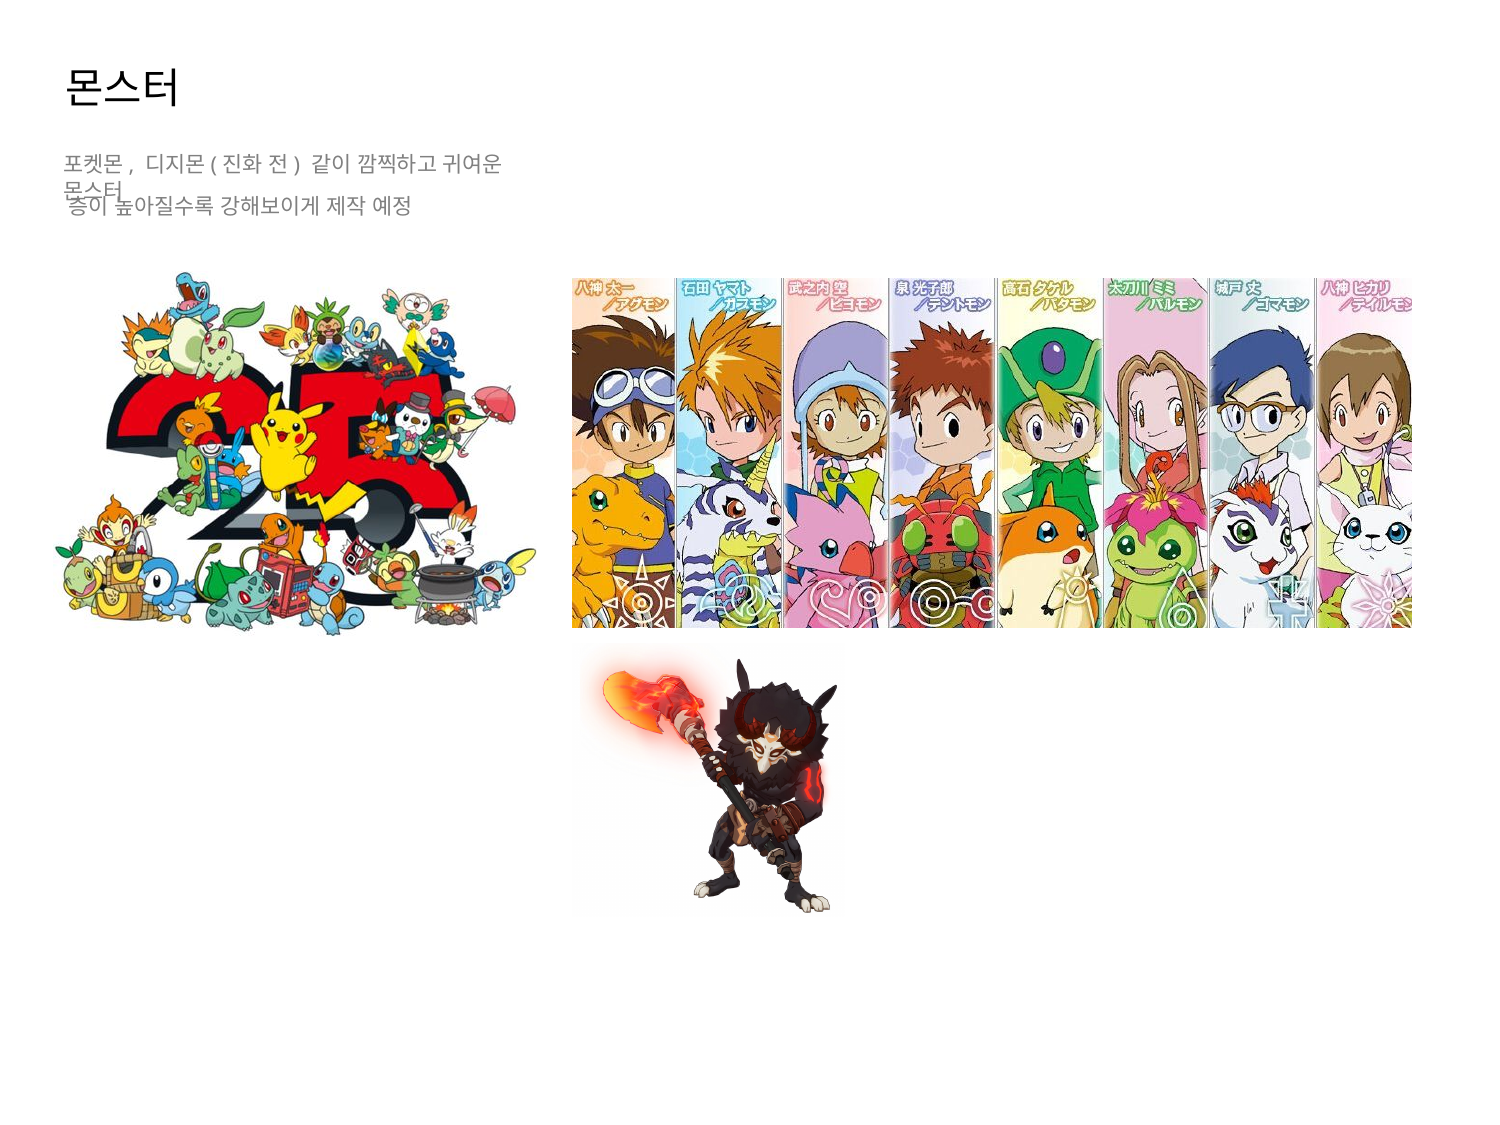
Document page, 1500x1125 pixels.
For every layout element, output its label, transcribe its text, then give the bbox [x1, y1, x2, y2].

text_box 포켓몬, 디지몬(진화 전) 같이 깜찍하고 귀여운 몬스터 [48, 143, 559, 211]
picture [572, 278, 1412, 629]
text_box 몬스터 [50, 54, 196, 119]
picture [53, 271, 537, 637]
text_box 층이 높아질수록 강해보이게 제작 예정 [53, 185, 549, 227]
picture [572, 643, 845, 917]
